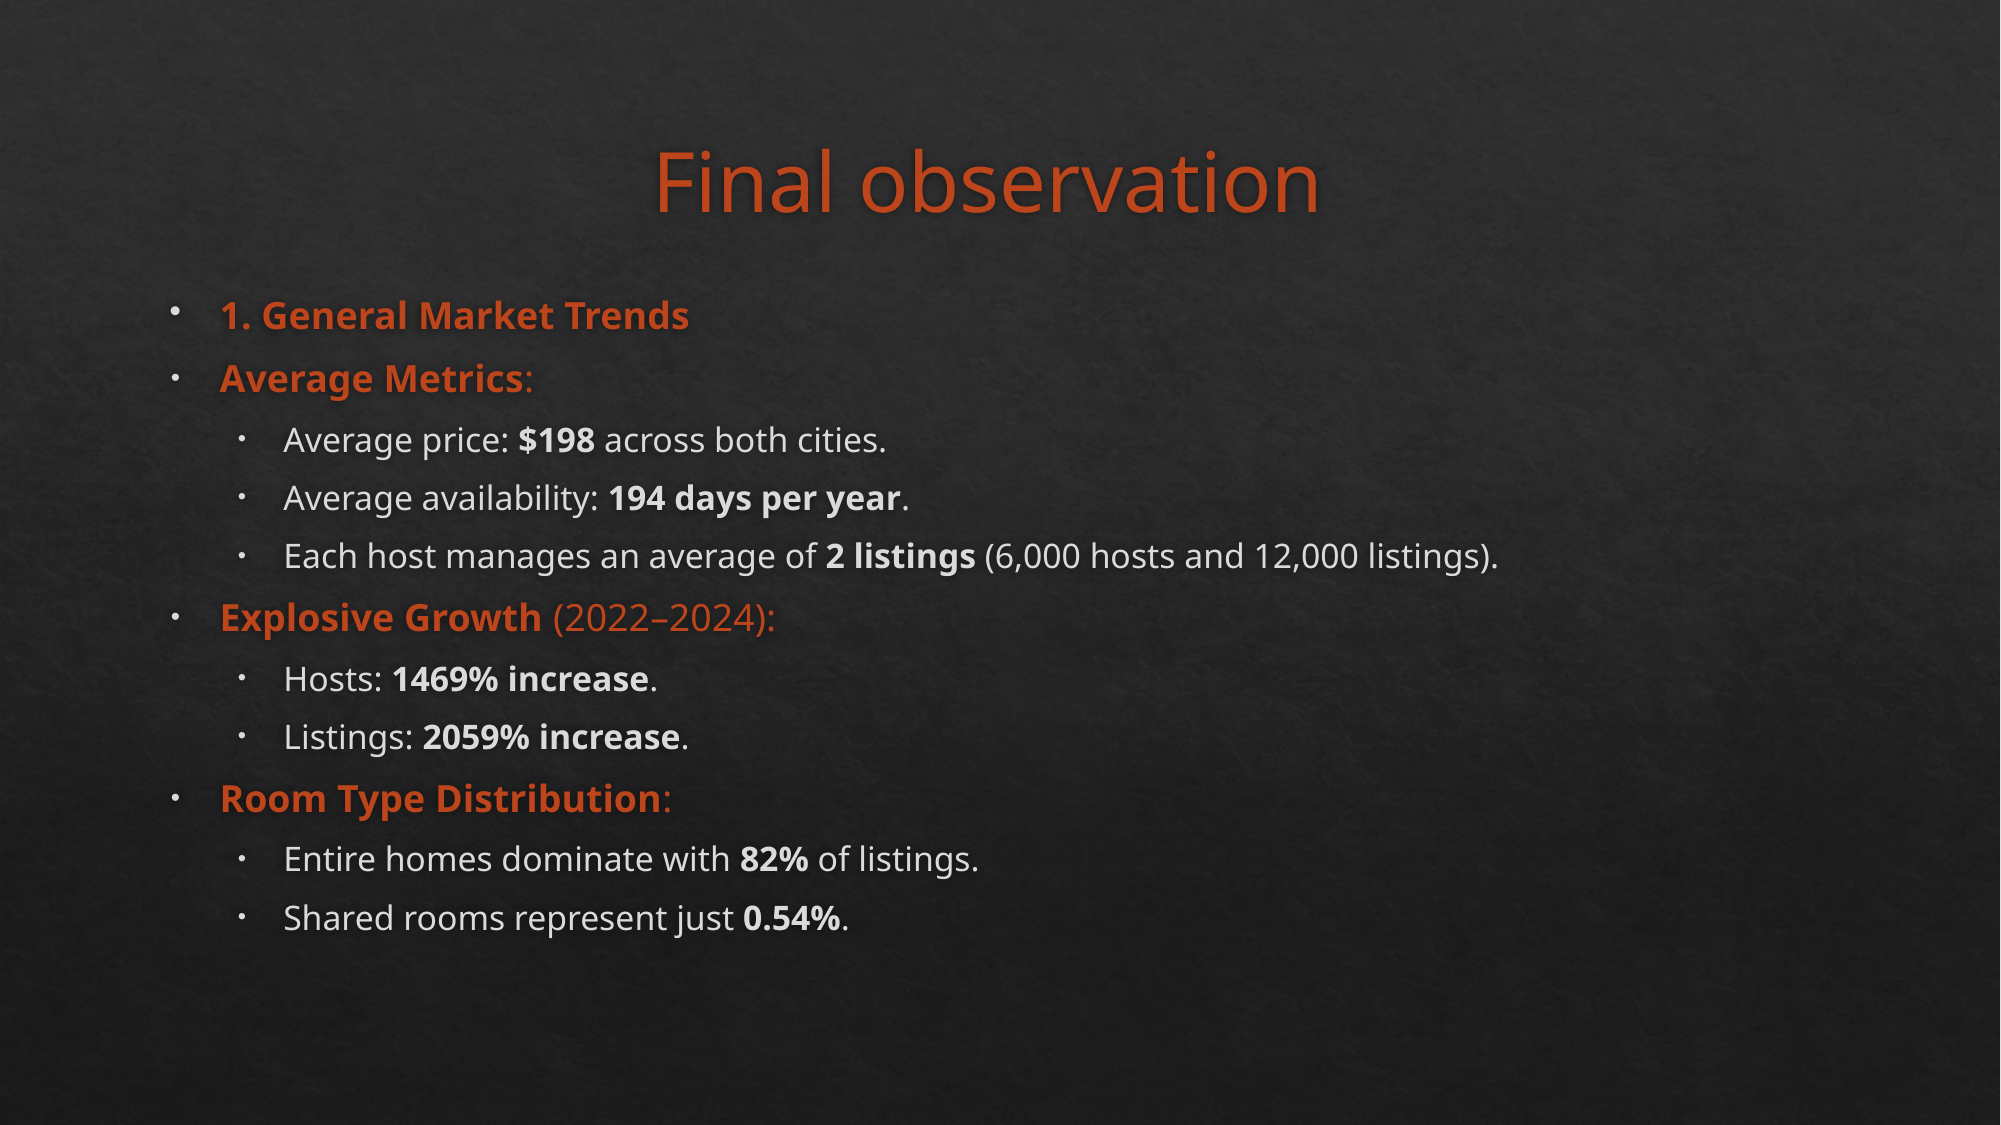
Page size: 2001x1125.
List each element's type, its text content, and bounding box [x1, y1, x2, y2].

title Final observation [149, 99, 1849, 260]
list 1. General Market Trends Average Metrics: Average price: $198 across both cities. Average availability: 194 days per year. Each host manages an average of 2 listings (6,000 hosts and 12,000 listings). Explosive Growth (2022–2024): Hosts: 1469% increase. Listings: 2059% increase. Room Type Distribution: Entire homes dominate with 82% of listings. Shared rooms represent just 0.54%. [149, 284, 1849, 950]
